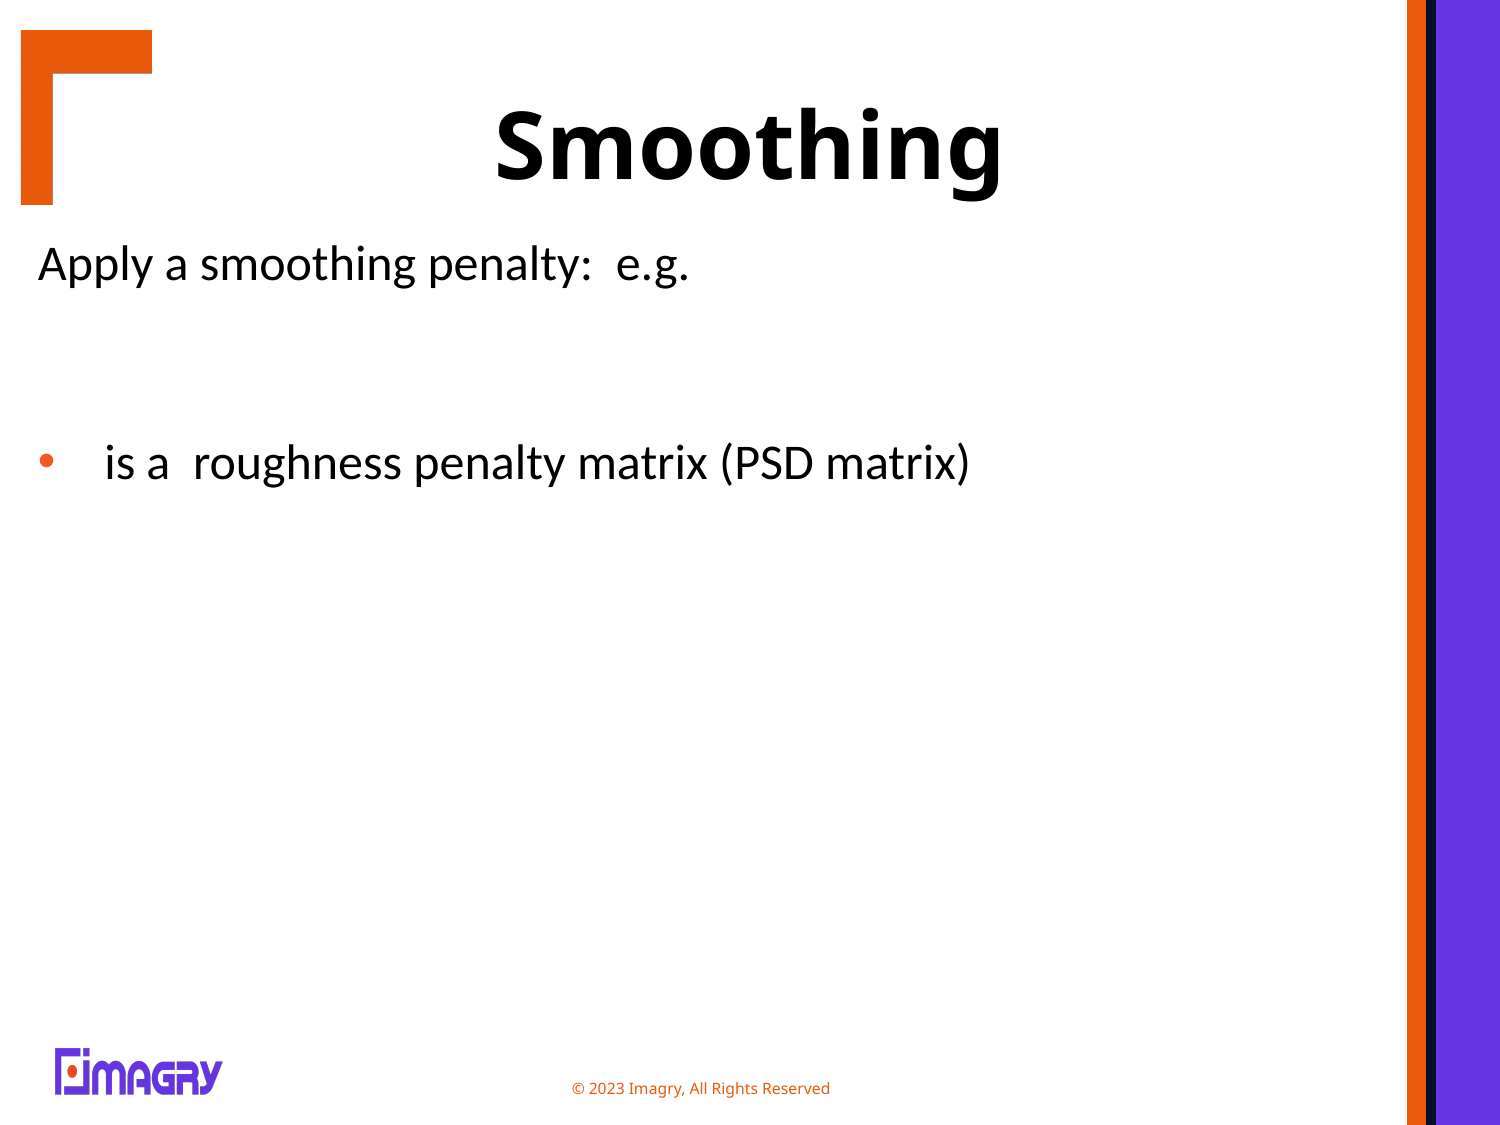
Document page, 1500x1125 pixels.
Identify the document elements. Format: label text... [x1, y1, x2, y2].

title Smoothing [187, 64, 1313, 207]
picture [20, 30, 152, 205]
picture [51, 1042, 228, 1103]
